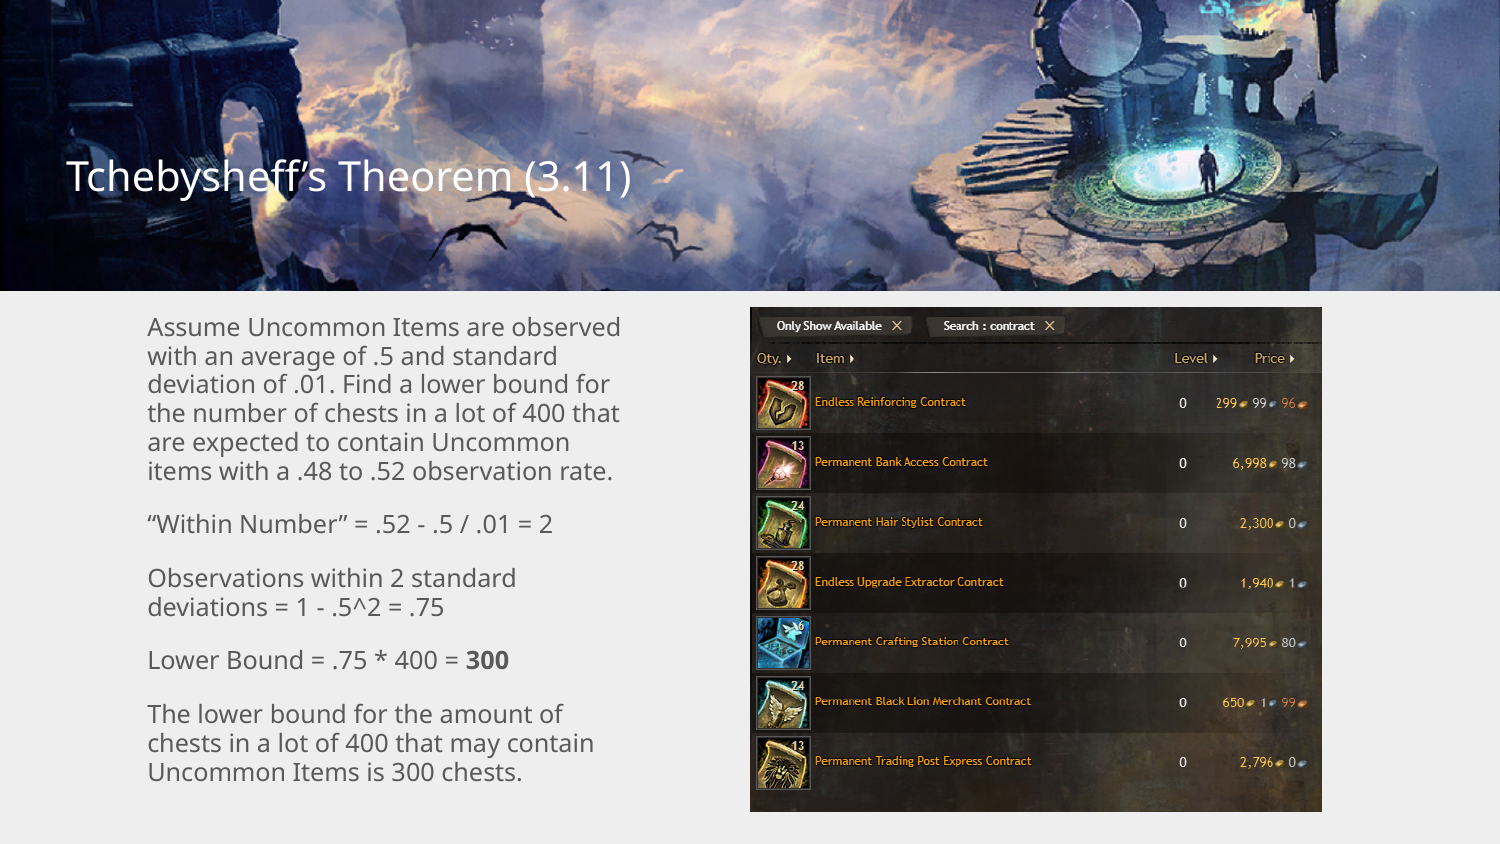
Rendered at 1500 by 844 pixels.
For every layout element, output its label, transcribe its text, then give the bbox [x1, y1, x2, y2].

picture [0, 0, 1500, 291]
picture [749, 307, 1322, 812]
list Assume Uncommon Items are observed with an average of .5 and standard deviation of .01. Find a lower bound for the number of chests in a lot of 400 that are expected to contain Uncommon items with a .48 to .52 observation rate. “Within Number” = .52 - .5 / .01 = 2 Observations within 2 standard deviations = 1 - .5^2 = .75 Lower Bound = .75 * 400 = 300 The lower bound for the amount of chests in a lot of 400 that may contain Uncommon Items is 300 chests. [132, 299, 639, 821]
